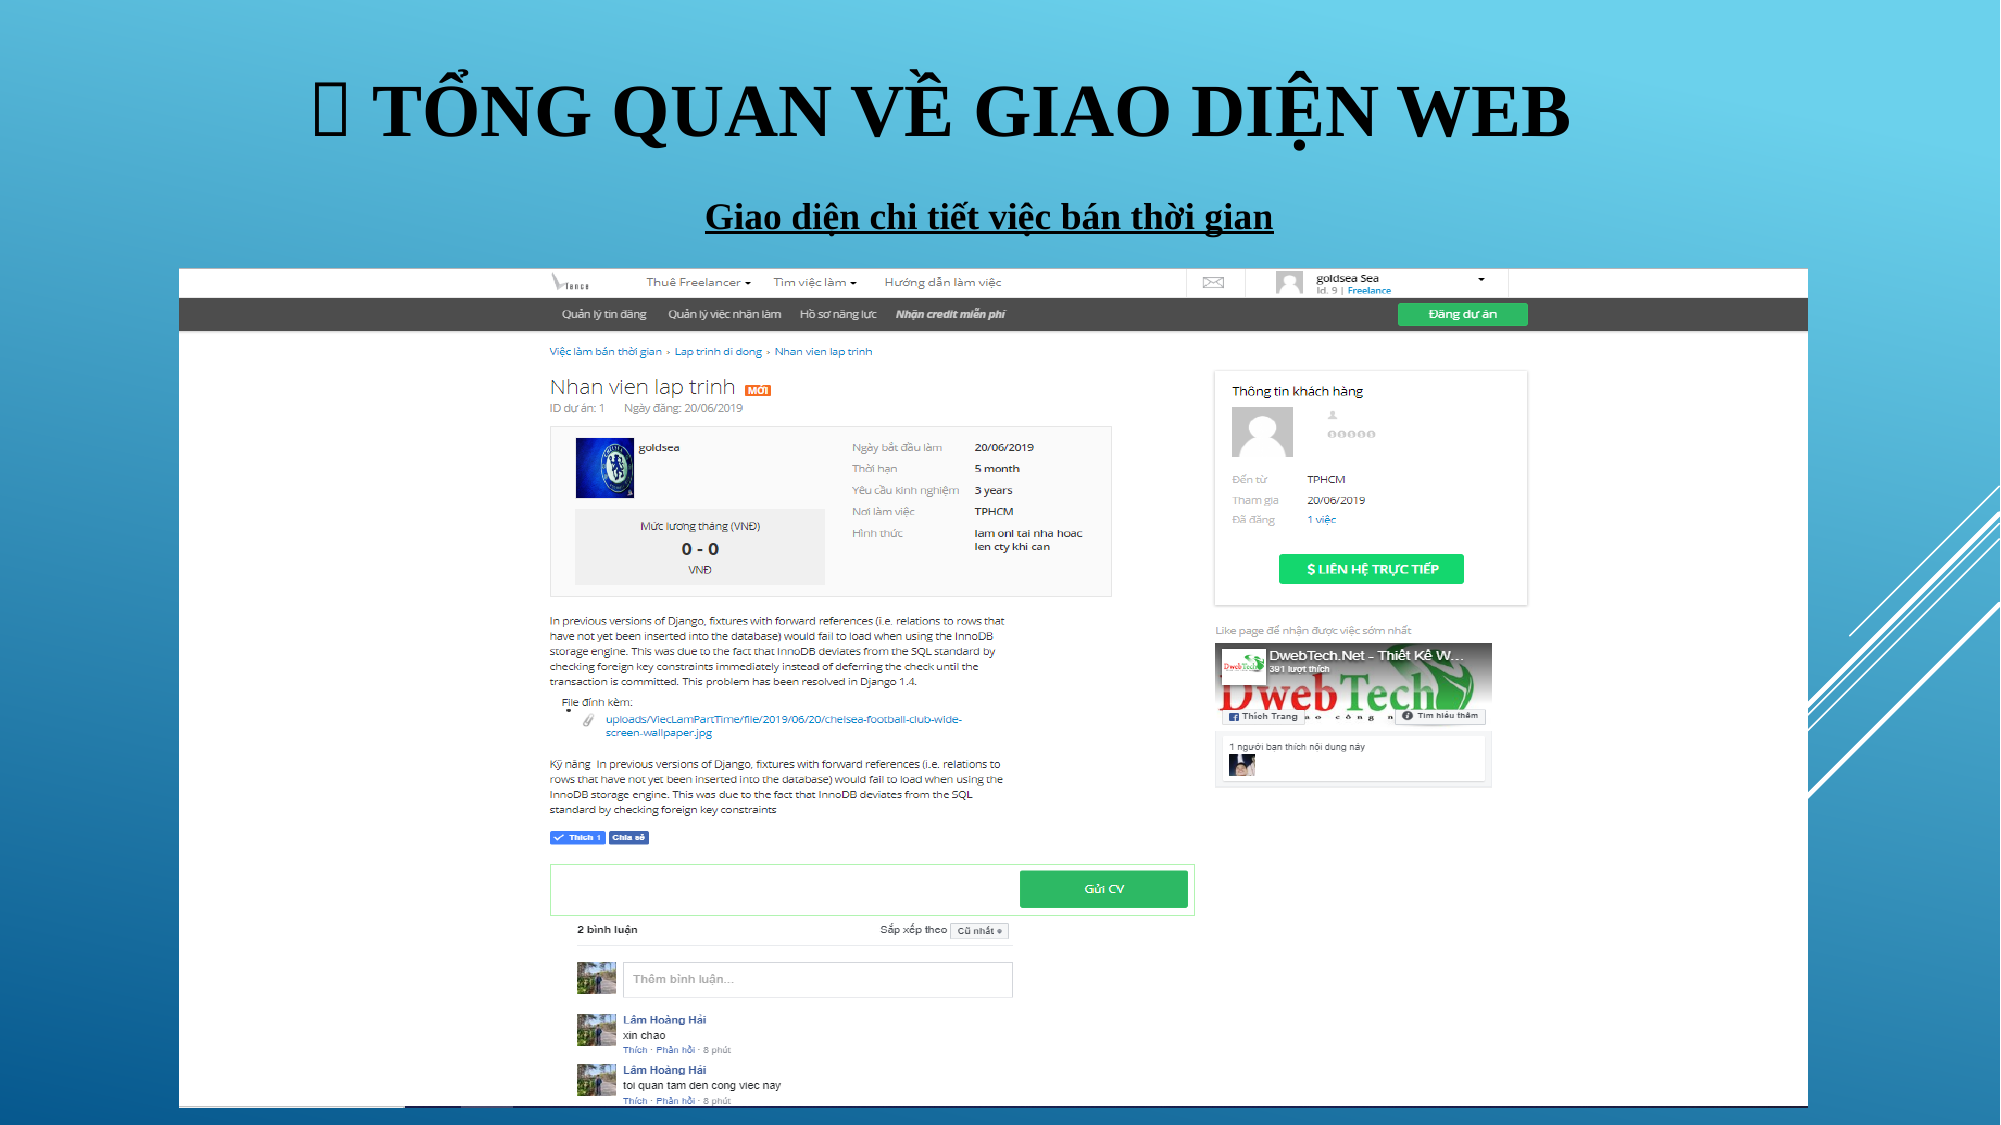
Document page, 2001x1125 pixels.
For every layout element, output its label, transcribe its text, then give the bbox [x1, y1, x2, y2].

title  Tổng quan về giao diện web [293, 53, 1694, 184]
list Giao diện chi tiết việc bán thời gian [14, 184, 1974, 1108]
picture [179, 267, 1809, 1108]
